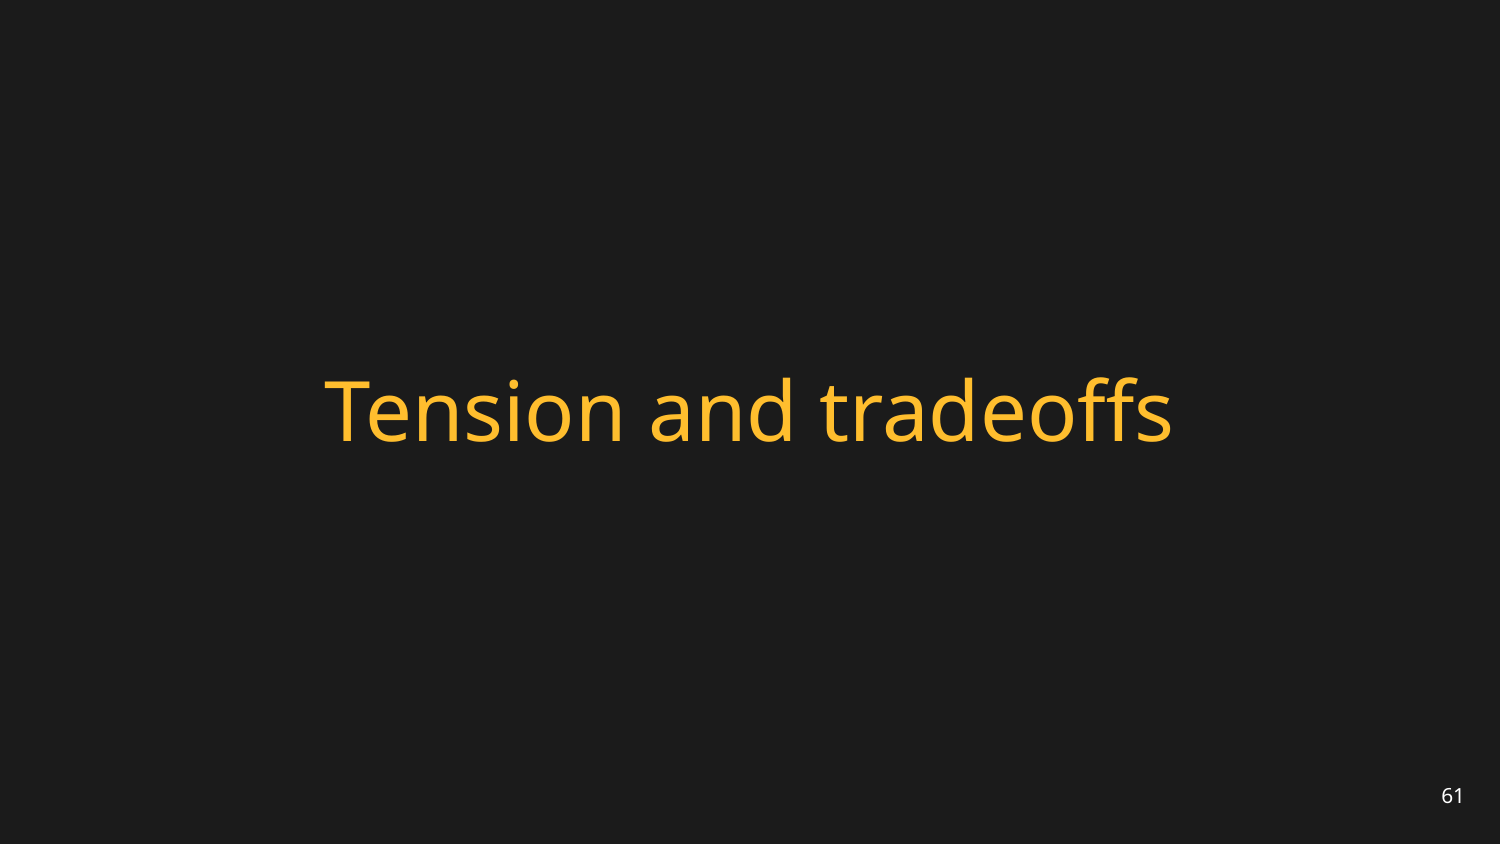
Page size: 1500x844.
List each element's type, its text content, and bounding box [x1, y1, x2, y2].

slide_number 61 [1389, 764, 1480, 830]
title Tension and tradeoffs [28, 72, 1472, 753]
